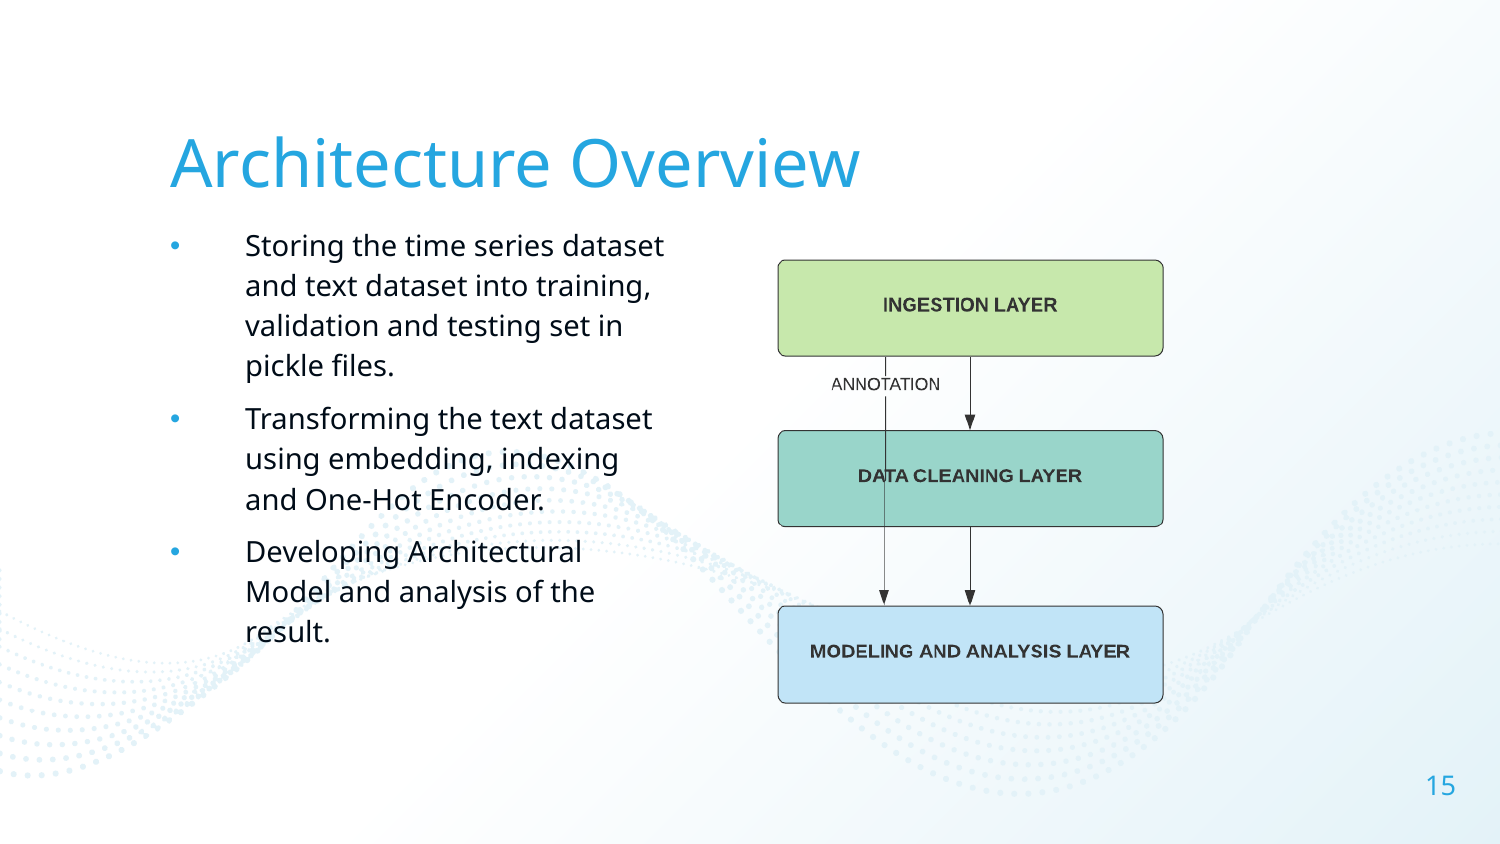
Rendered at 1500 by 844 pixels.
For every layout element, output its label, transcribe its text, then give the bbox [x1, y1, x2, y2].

list Storing the time series dataset and text dataset into training, validation and testing set in pickle files. Transforming the text dataset using embedding, indexing and One-Hot Encoder. Developing Architectural Model and analysis of the result. [170, 222, 666, 740]
title Architecture Overview [170, 137, 1330, 203]
picture [730, 213, 1219, 732]
slide_number 15 [1366, 754, 1457, 819]
